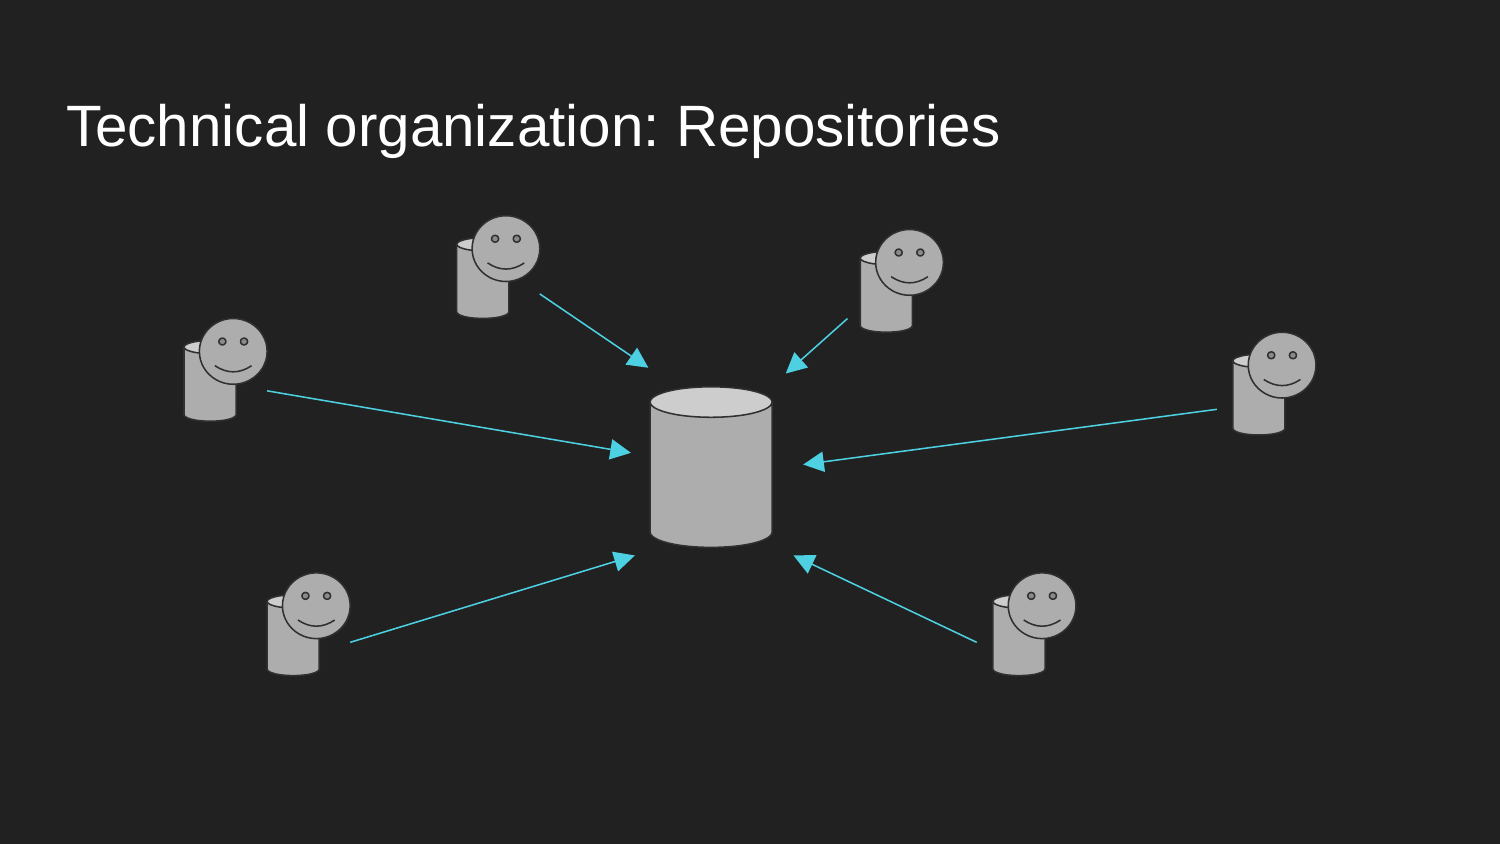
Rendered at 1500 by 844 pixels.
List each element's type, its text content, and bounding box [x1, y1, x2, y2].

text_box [1232, 331, 1317, 436]
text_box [456, 215, 541, 319]
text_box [266, 390, 632, 454]
text_box [650, 386, 773, 548]
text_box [802, 409, 1218, 465]
title Technical organization: Repositories [51, 72, 1449, 167]
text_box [349, 555, 636, 643]
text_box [266, 572, 351, 676]
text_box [785, 318, 848, 374]
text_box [539, 293, 649, 368]
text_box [183, 318, 268, 422]
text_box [859, 229, 944, 333]
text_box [992, 572, 1077, 676]
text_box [793, 555, 977, 643]
